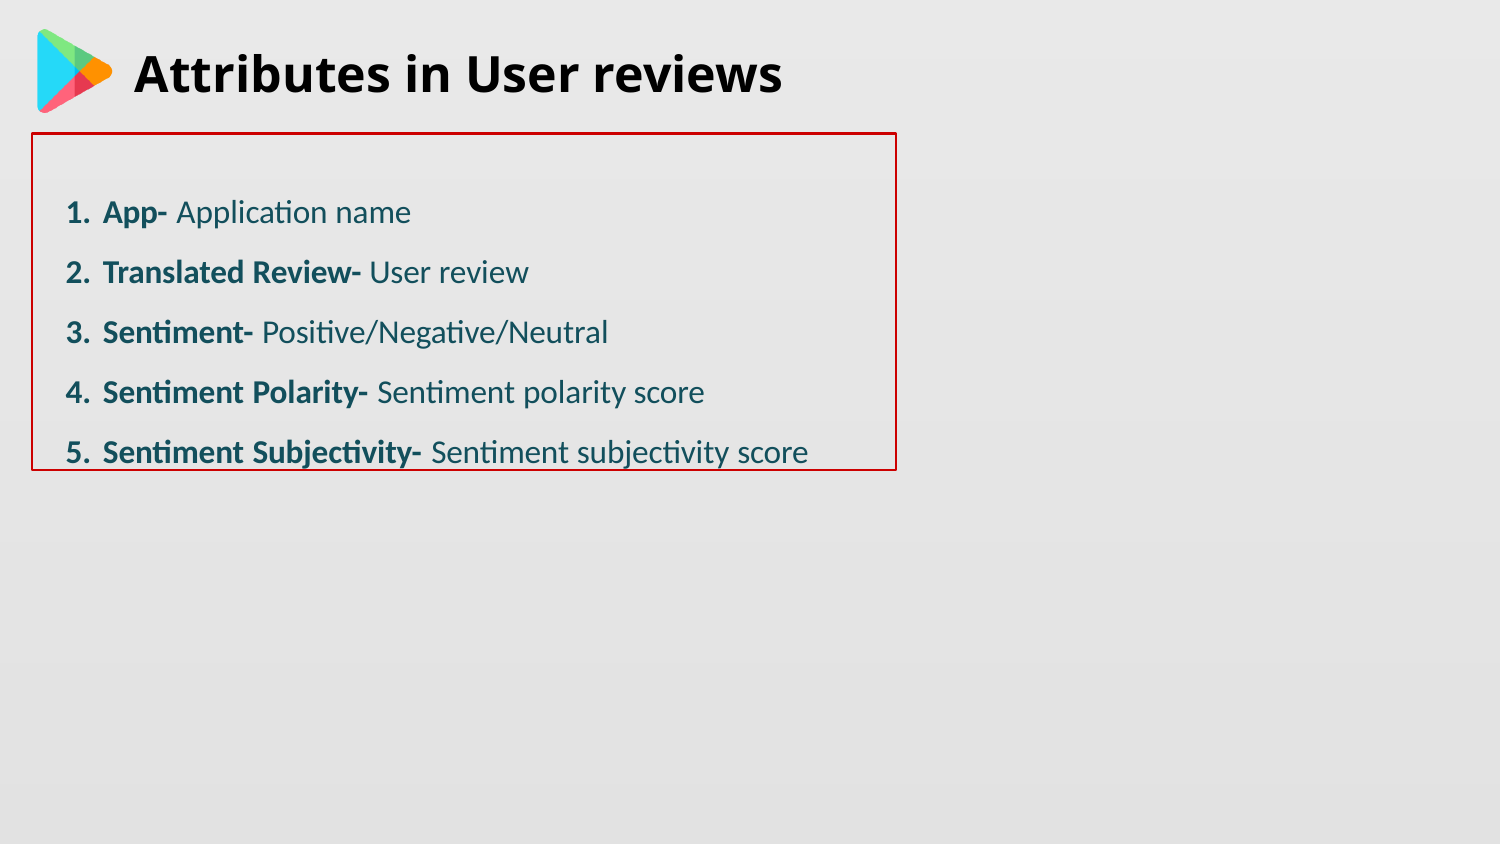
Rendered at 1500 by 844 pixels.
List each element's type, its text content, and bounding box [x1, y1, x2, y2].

title Attributes in User reviews [132, 0, 808, 133]
text_box App- Application name Translated Review- User review Sentiment- Positive/Negative/Neutral Sentiment Polarity- Sentiment polarity score Sentiment Subjectivity- Sentiment subjectivity score [32, 133, 896, 470]
text_box [32, 29, 117, 113]
